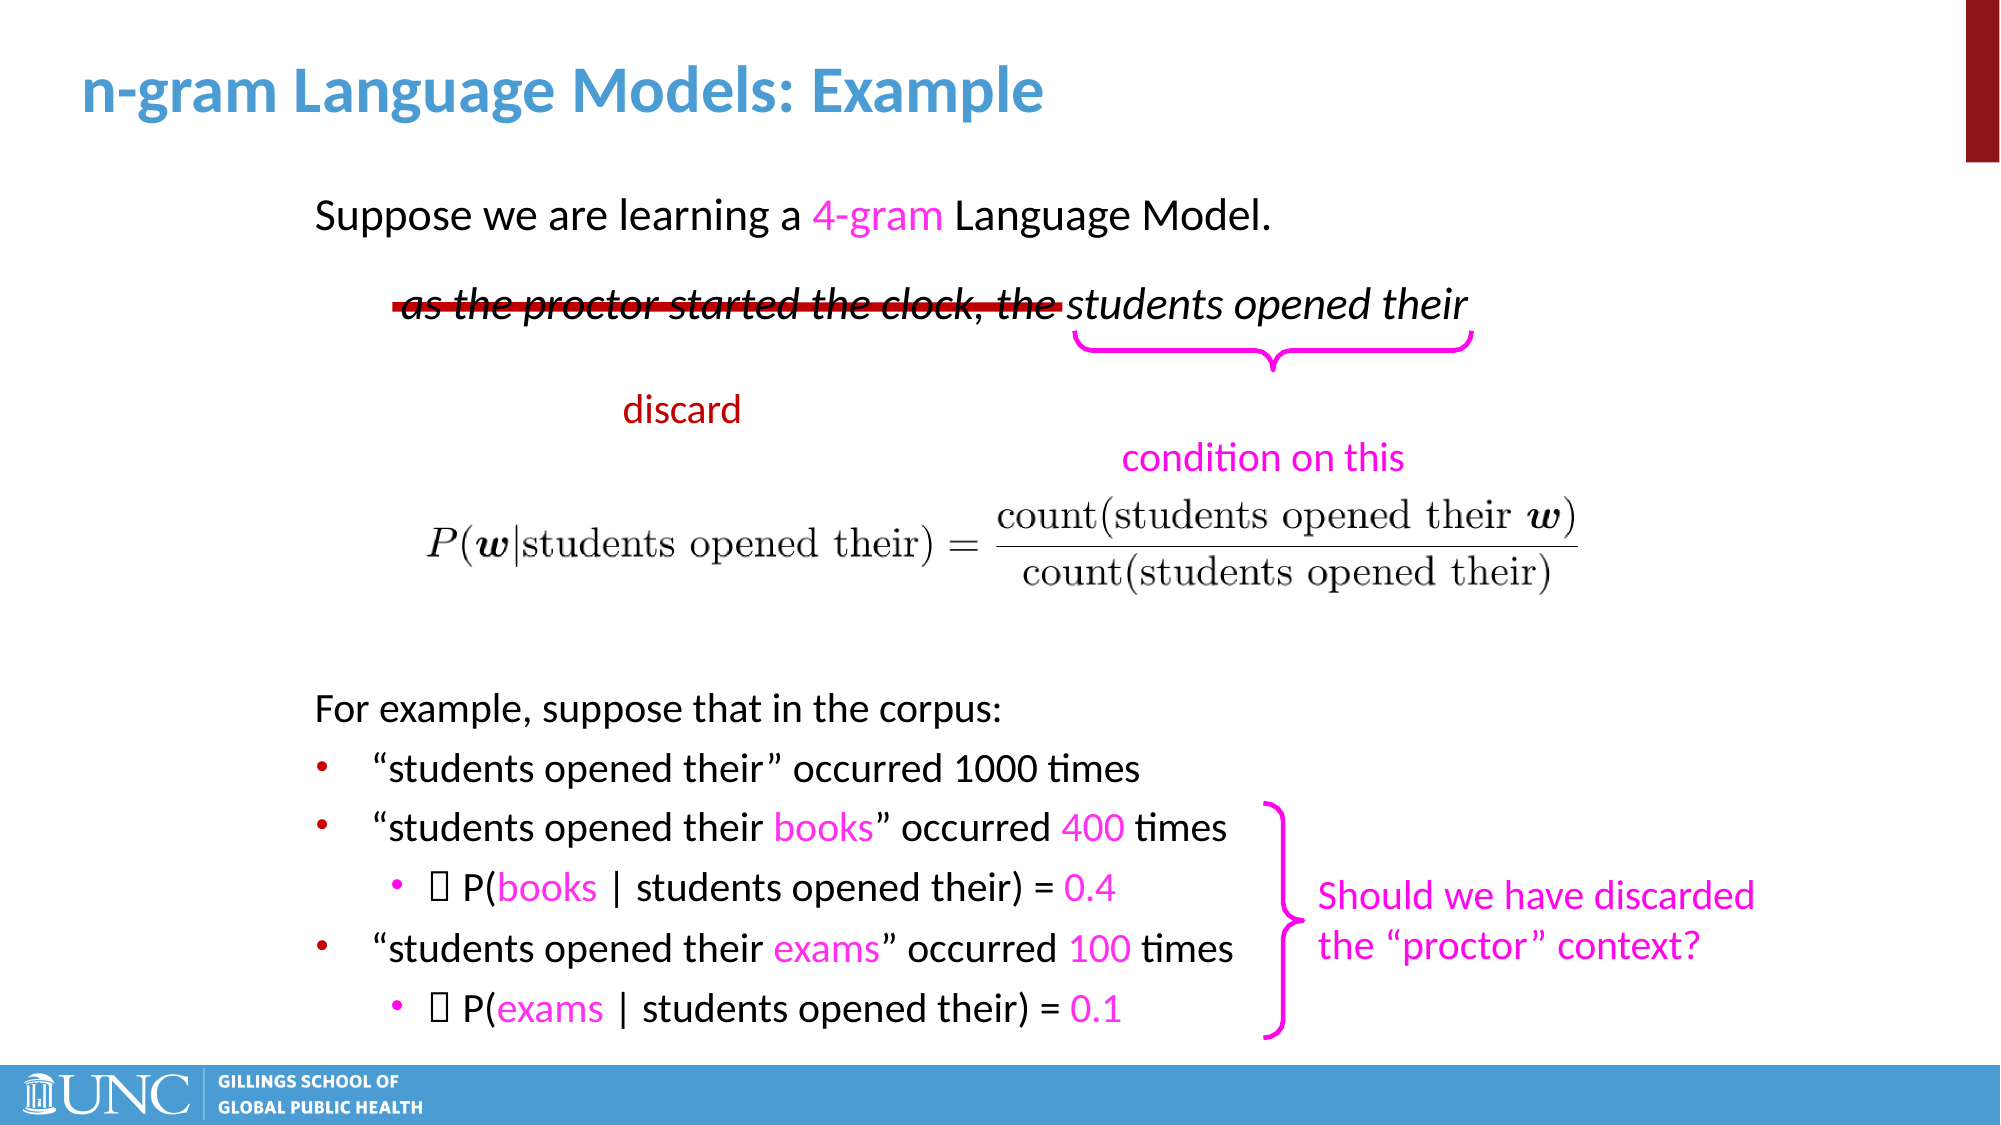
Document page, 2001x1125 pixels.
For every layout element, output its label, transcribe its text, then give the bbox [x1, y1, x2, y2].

picture [23, 1068, 422, 1120]
text_box [1263, 803, 1303, 1038]
title n-gram Language Models: Example [79, 43, 1896, 234]
text_box Should we have discarded the “proctor” context? [1315, 865, 1760, 968]
text_box For example, suppose that in the corpus: “students opened their” occurred 1000 times “students opened their books” occurred 400 times  P(books | students opened their) = 0.4 “students opened their exams” occurred 100 times  P(exams | students opened their) = 0.1 [312, 668, 1239, 1031]
text_box Suppose we are learning a 4-gram Language Model. as the proctor started the clock, the students opened their discard condition on this [312, 182, 1601, 480]
picture [426, 495, 1578, 596]
